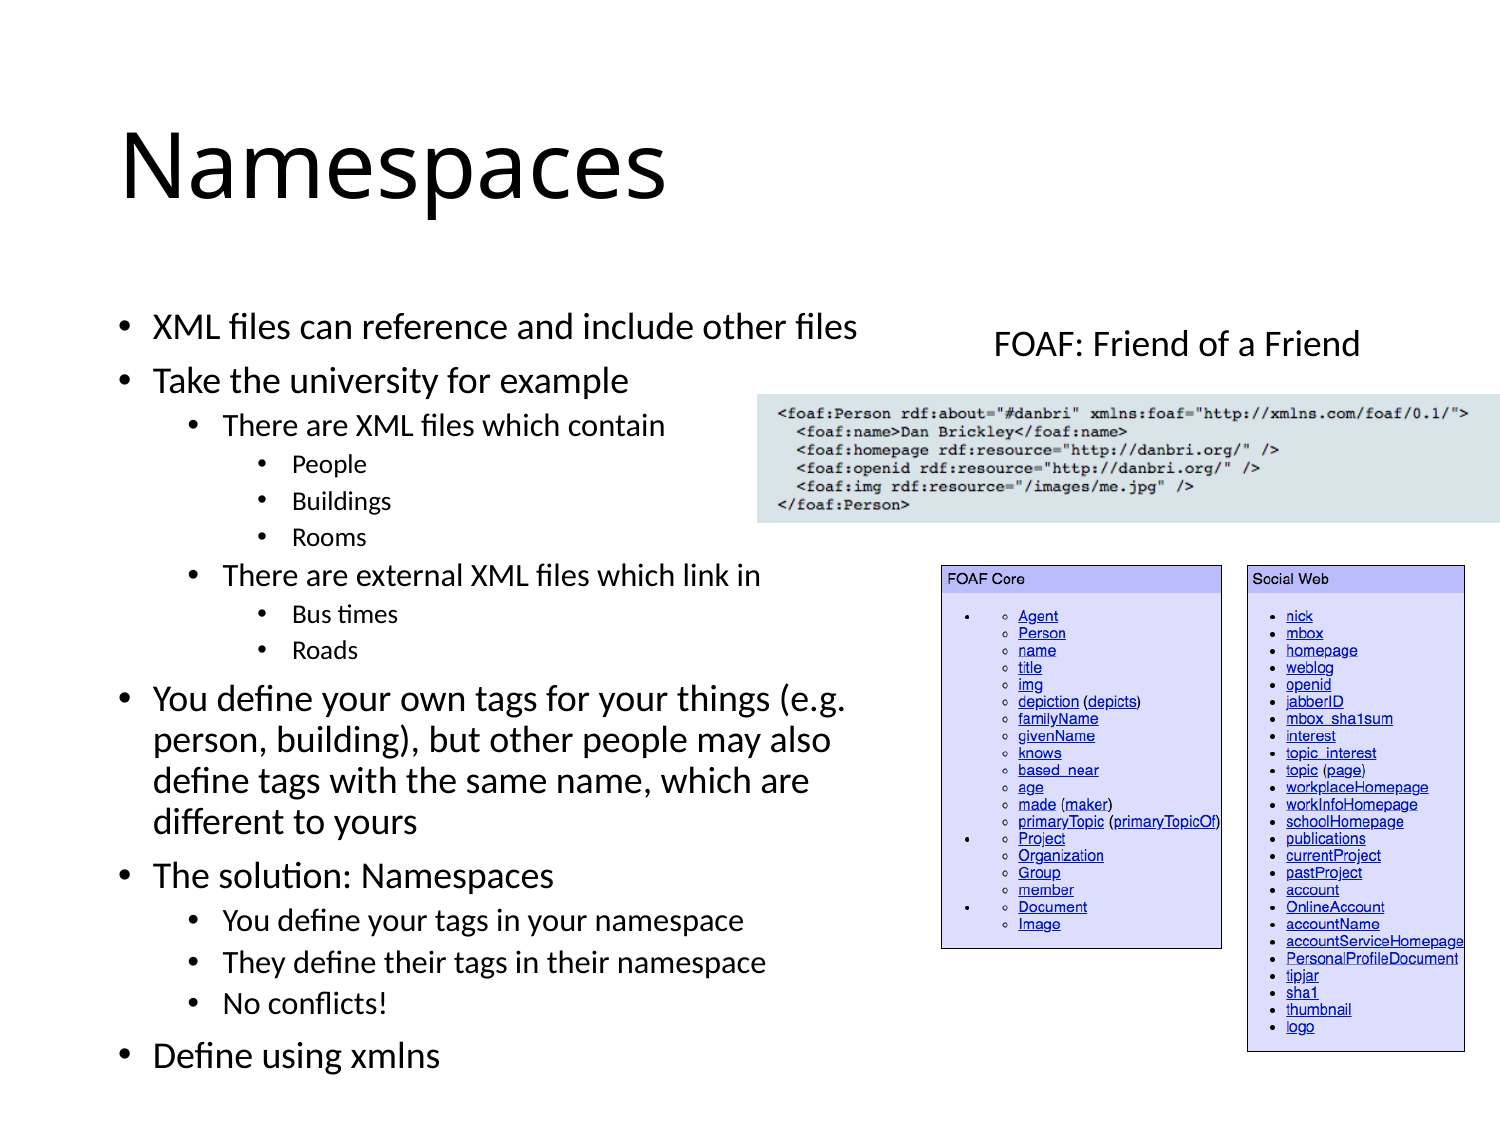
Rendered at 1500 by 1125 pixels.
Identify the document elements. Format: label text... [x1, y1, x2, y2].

list XML files can reference and include other files Take the university for example There are XML files which contain People Buildings Rooms There are external XML files which link in Bus times Roads You define your own tags for your things (e.g. person, building), but other people may also define tags with the same name, which are different to yours The solution: Namespaces You define your tags in your namespace They define their tags in their namespace No conflicts! Define using xmlns [103, 299, 908, 1098]
picture [756, 394, 1500, 524]
picture [931, 561, 1476, 1060]
text_box FOAF: Friend of a Friend [979, 311, 1377, 372]
title Namespaces [103, 59, 1397, 278]
